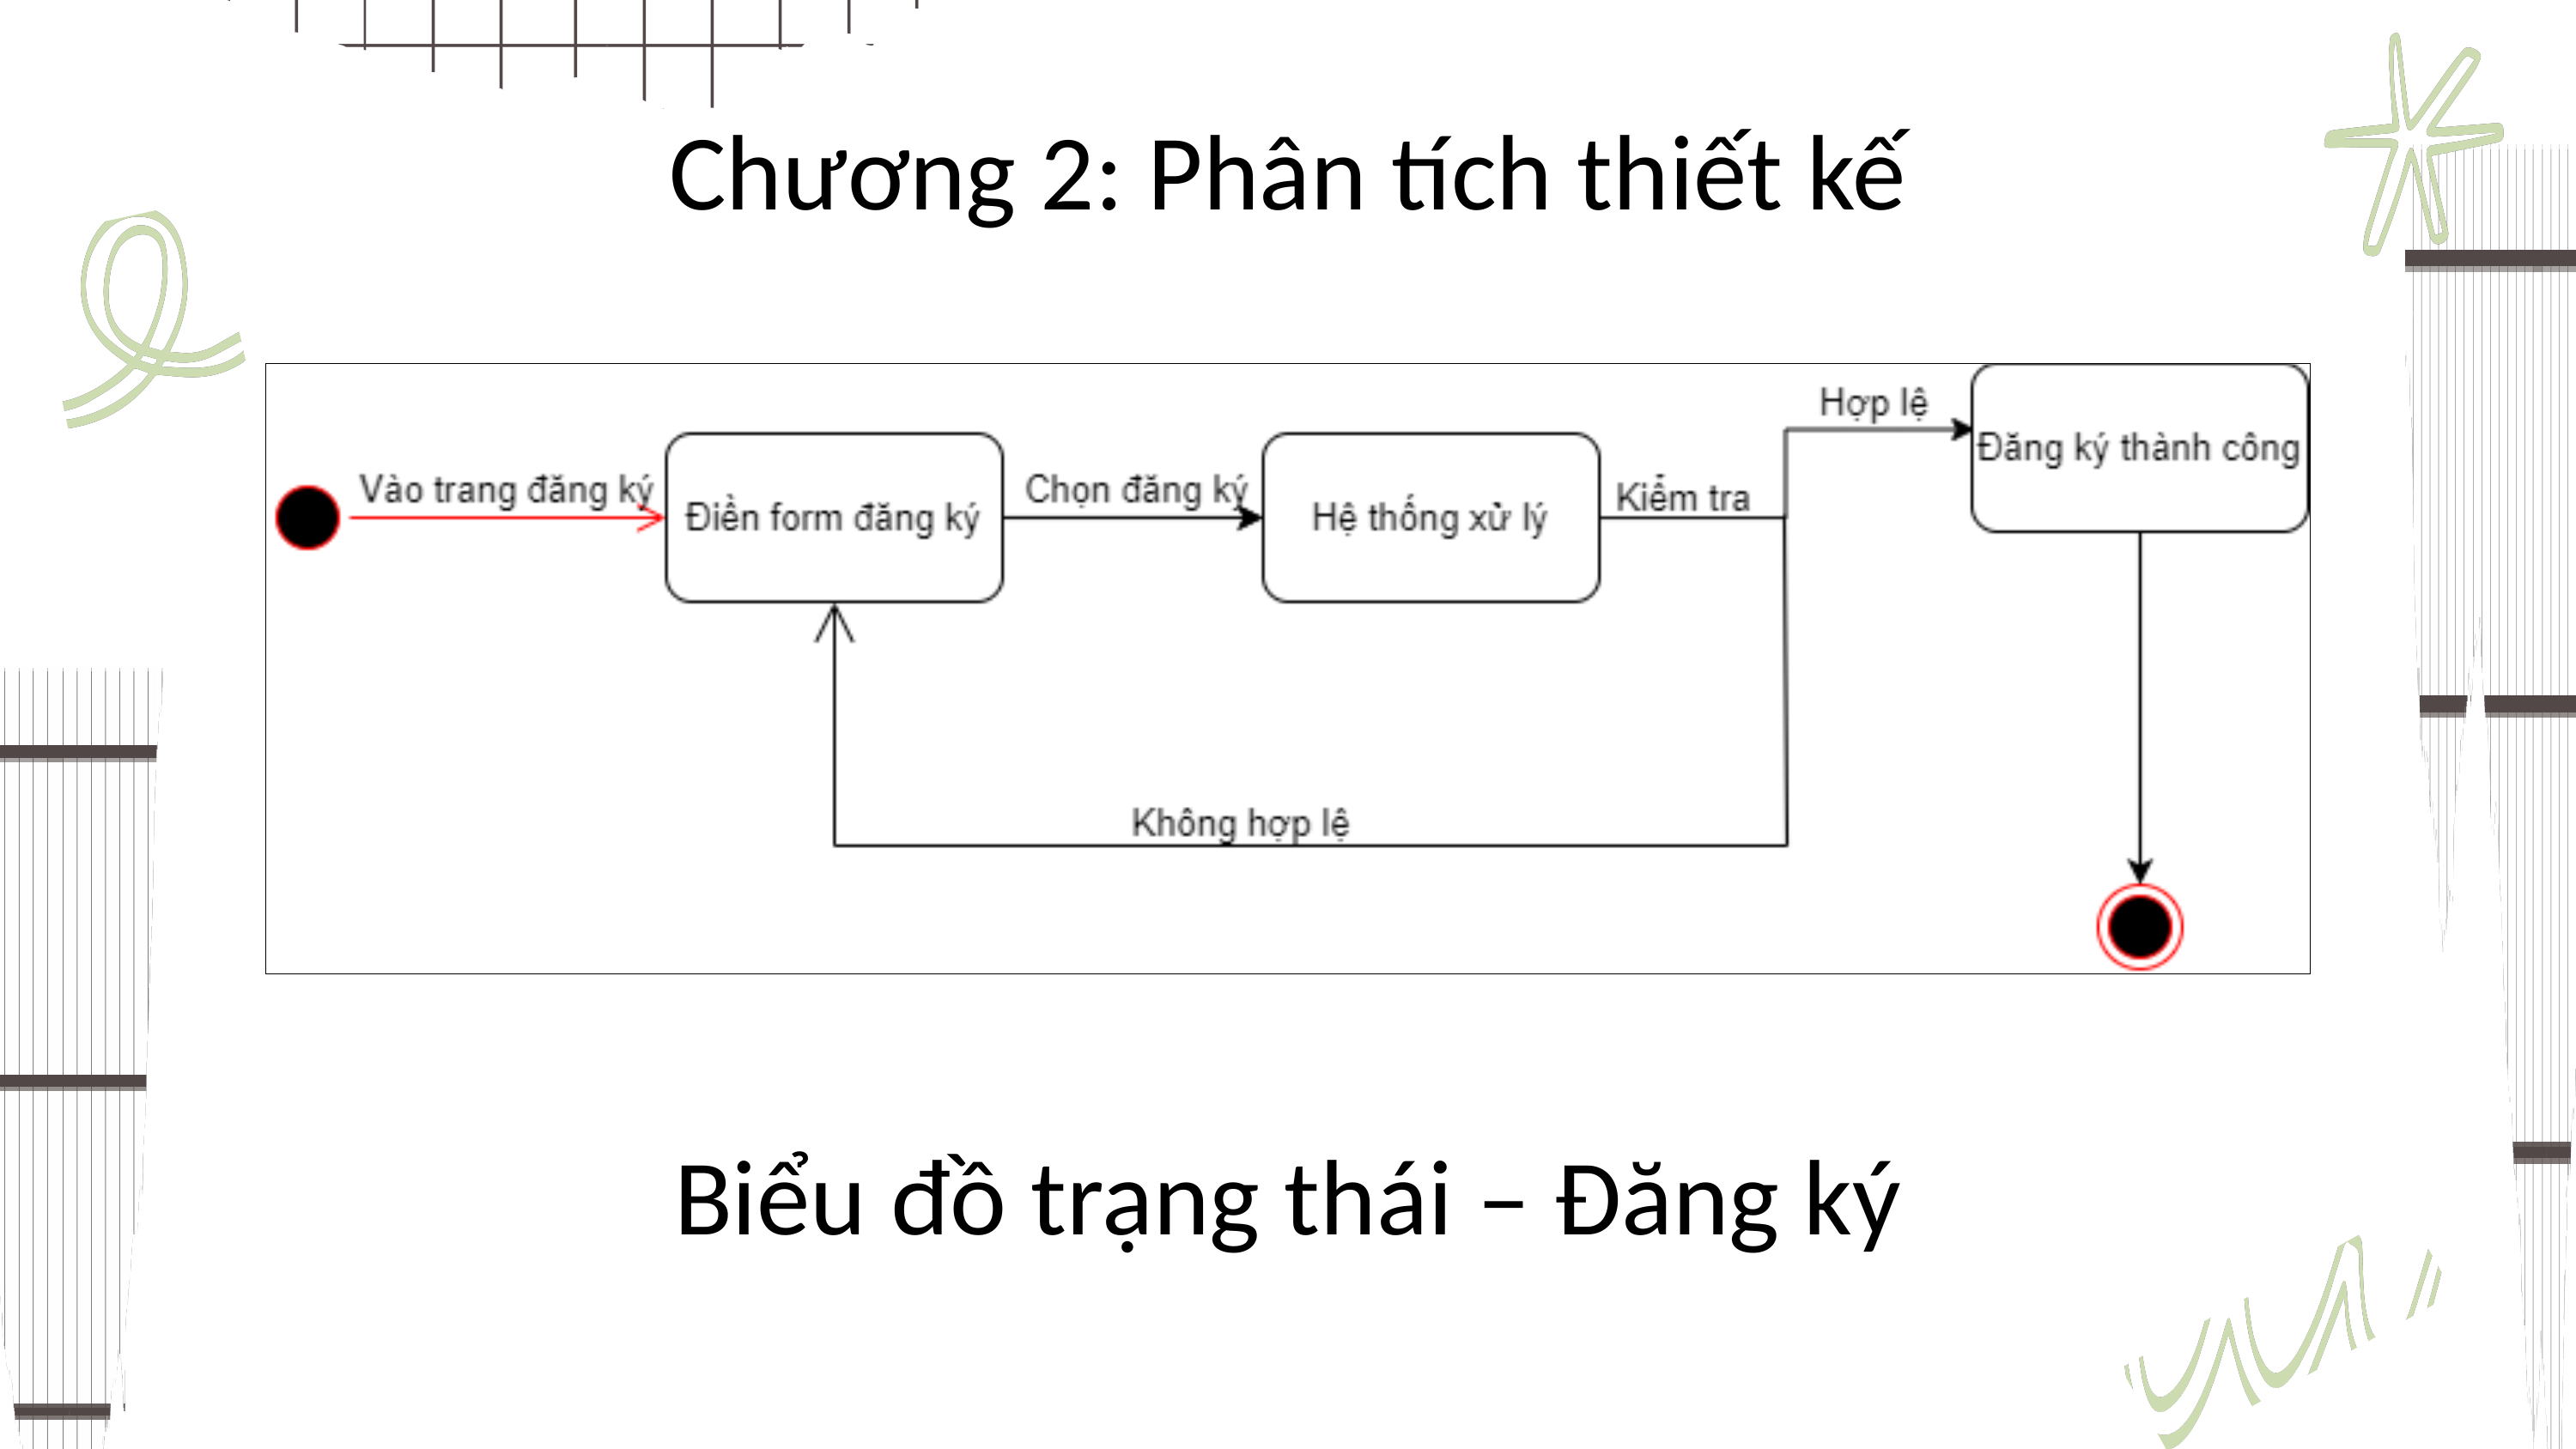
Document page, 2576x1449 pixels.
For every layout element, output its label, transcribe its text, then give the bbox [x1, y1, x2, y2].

picture [265, 362, 2311, 974]
text_box [27, 198, 252, 430]
text_box Biểu đồ trạng thái – Đăng ký [545, 1121, 2031, 1263]
text_box [2324, 33, 2504, 257]
text_box [2120, 1208, 2454, 1449]
text_box [0, 0, 1057, 110]
text_box [0, 668, 163, 1449]
text_box [2405, 144, 2576, 1449]
text_box Chương 2: Phân tích thiết kế [416, 95, 2160, 238]
